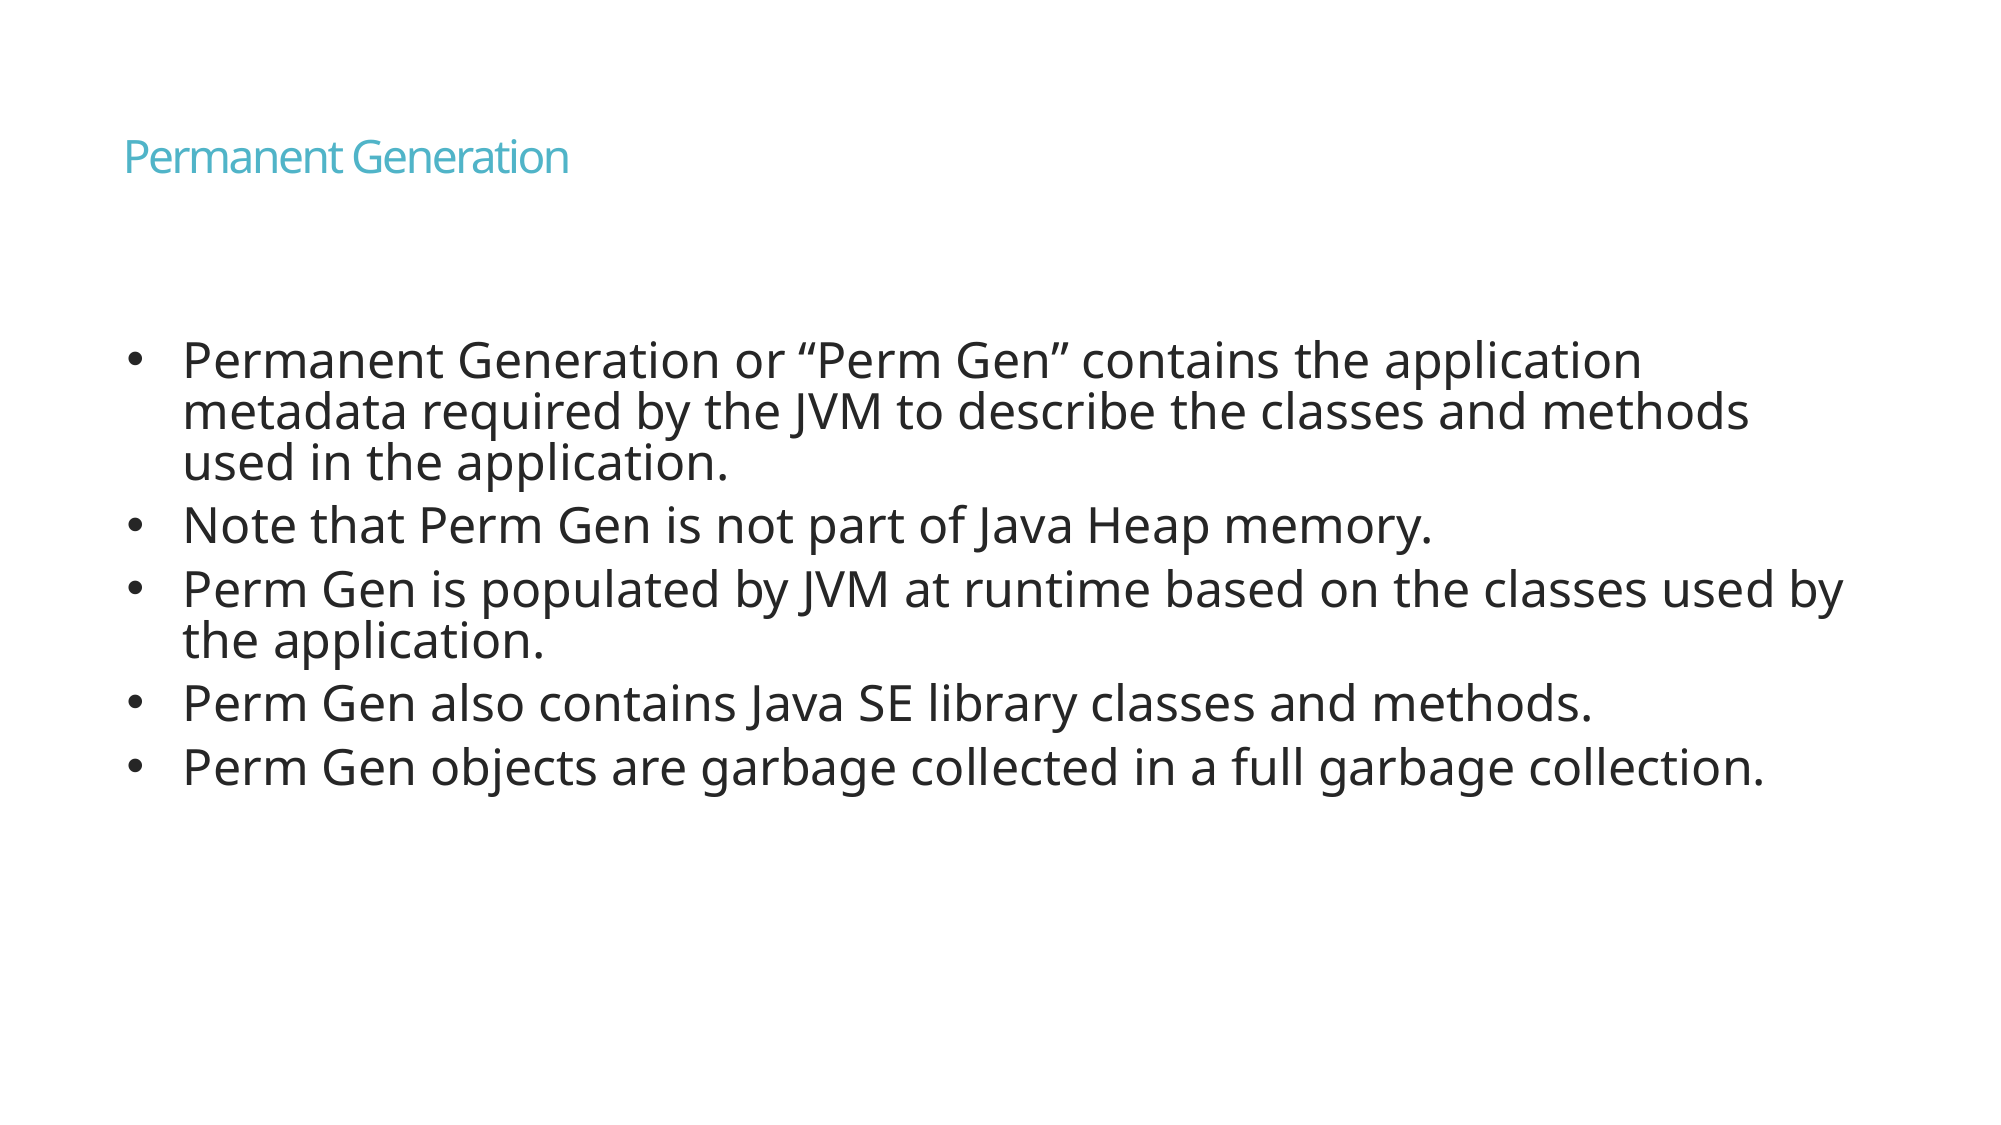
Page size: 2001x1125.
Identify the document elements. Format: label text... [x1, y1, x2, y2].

list Permanent Generation or “Perm Gen” contains the application metadata required by the JVM to describe the classes and methods used in the application. Note that Perm Gen is not part of Java Heap memory. Perm Gen is populated by JVM at runtime based on the classes used by the application. Perm Gen also contains Java SE library classes and methods. Perm Gen objects are garbage collected in a full garbage collection. [111, 329, 1876, 948]
title Permanent Generation [107, 81, 1875, 247]
